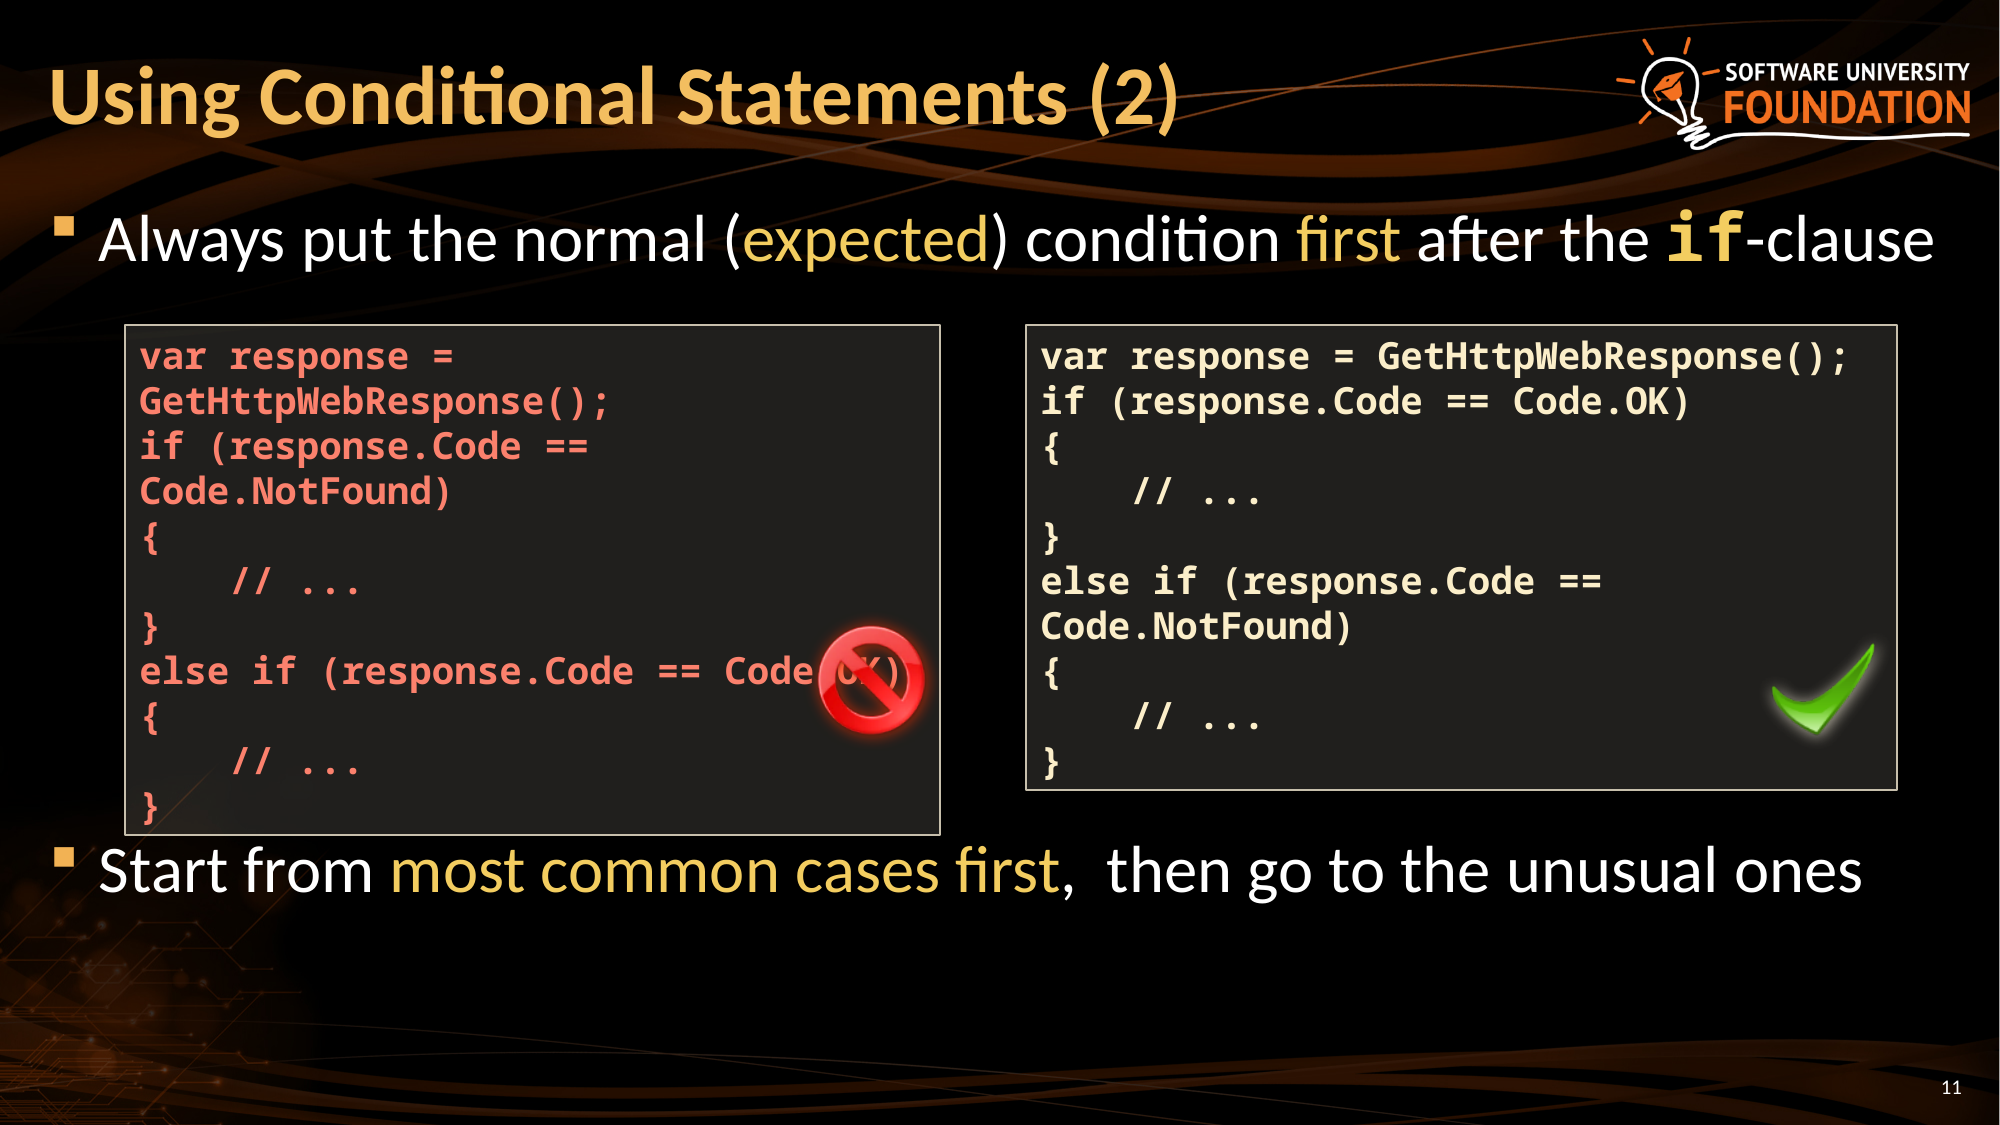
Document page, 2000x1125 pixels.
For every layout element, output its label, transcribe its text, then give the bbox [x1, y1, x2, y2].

picture [0, 0, 2000, 1125]
text_box var response = GetHttpWebResponse(); if (response.Code == Code.OK) { // ... } else if (response.Code == Code.NotFound) { // ... } [1025, 324, 1898, 790]
title Using Conditional Statements (2) [30, 6, 1602, 189]
list Choosing the Appropriate Loop Type [1754, 625, 1886, 757]
text_box var response = GetHttpWebResponse(); if (response.Code == Code.NotFound) { // ... } else if (response.Code == Code.OK) { // ... } [124, 324, 940, 835]
text_box = true [1750, 621, 1890, 761]
list Always put the normal (expected) condition first after the if-clause Start from most common cases first, then go to the unusual ones [31, 188, 1968, 1103]
